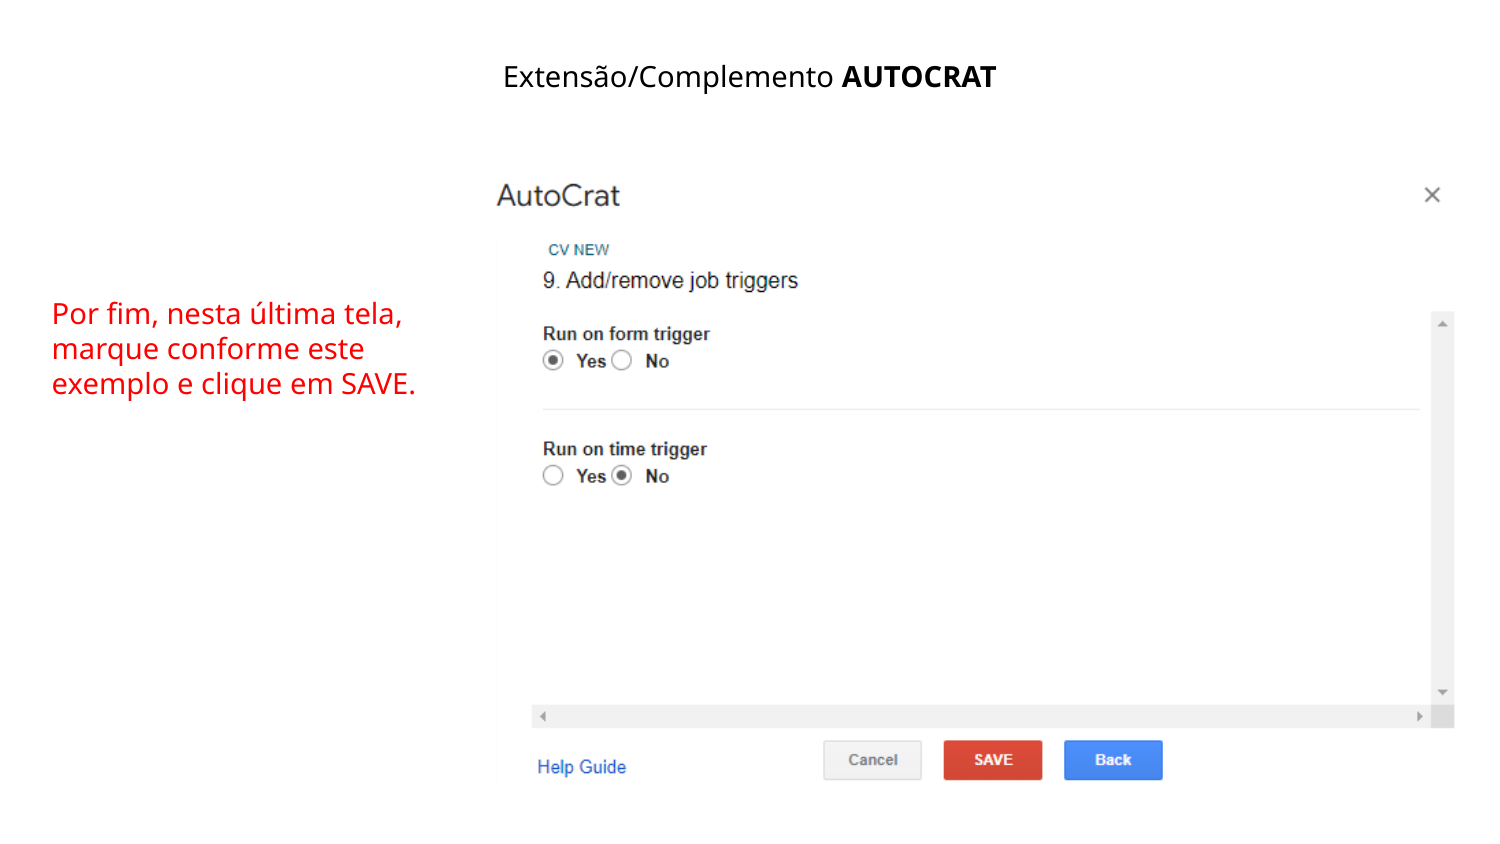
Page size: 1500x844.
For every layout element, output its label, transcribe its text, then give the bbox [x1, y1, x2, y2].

picture [479, 158, 1476, 806]
text_box Por fim, nesta última tela, marque conforme este exemplo e clique em SAVE. [36, 280, 455, 415]
text_box Extensão/Complemento AUTOCRAT [412, 43, 1088, 109]
